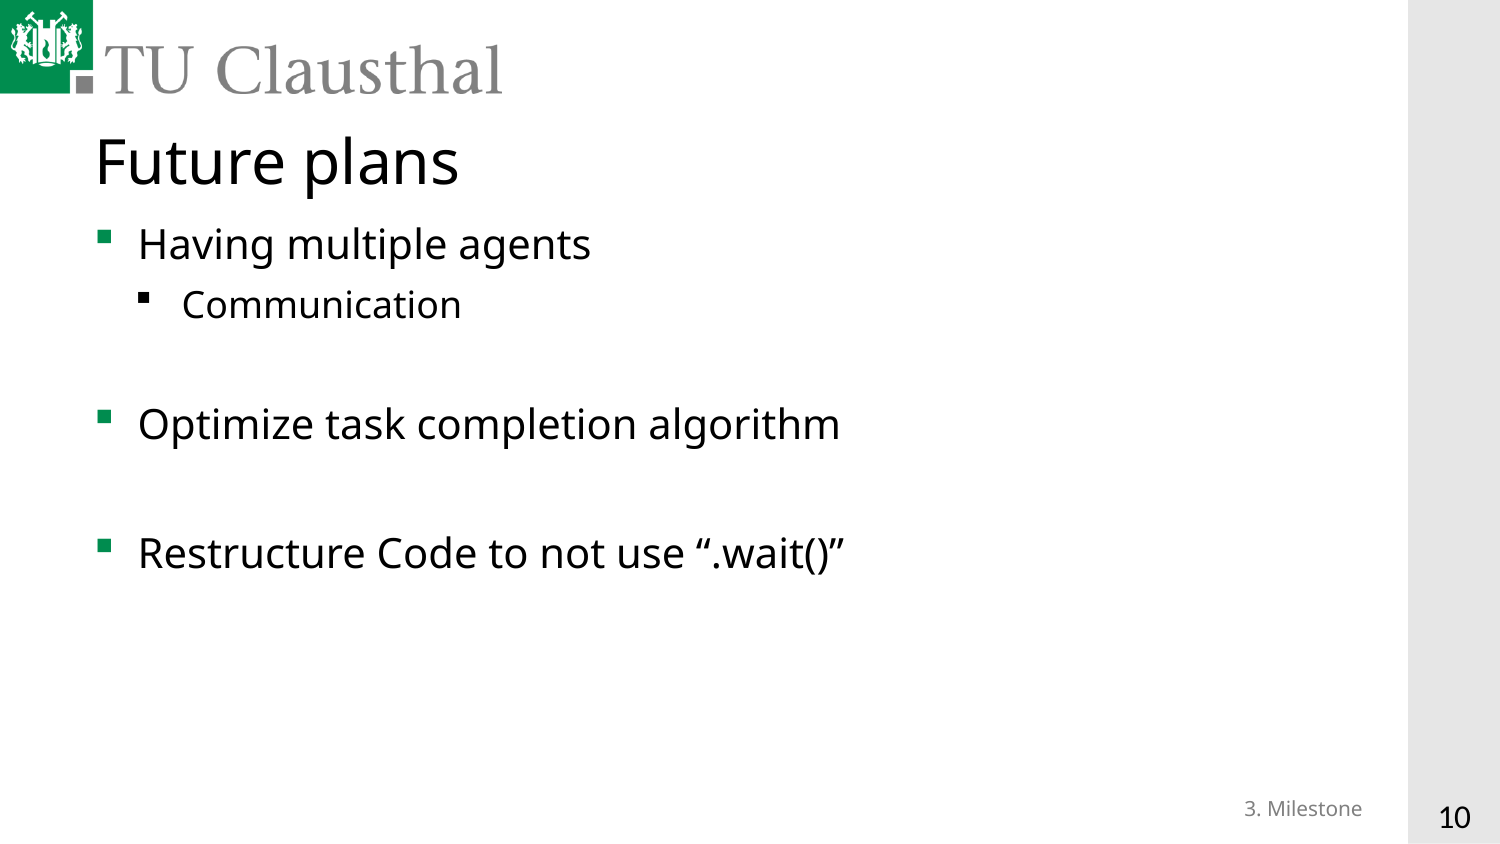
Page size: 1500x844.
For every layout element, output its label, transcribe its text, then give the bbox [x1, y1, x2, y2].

picture [0, 0, 502, 94]
title Future plans [79, 114, 1375, 201]
text_box Having multiple agents Communication Optimize task completion algorithm Restructure Code to not use “.wait()” [78, 210, 1379, 768]
